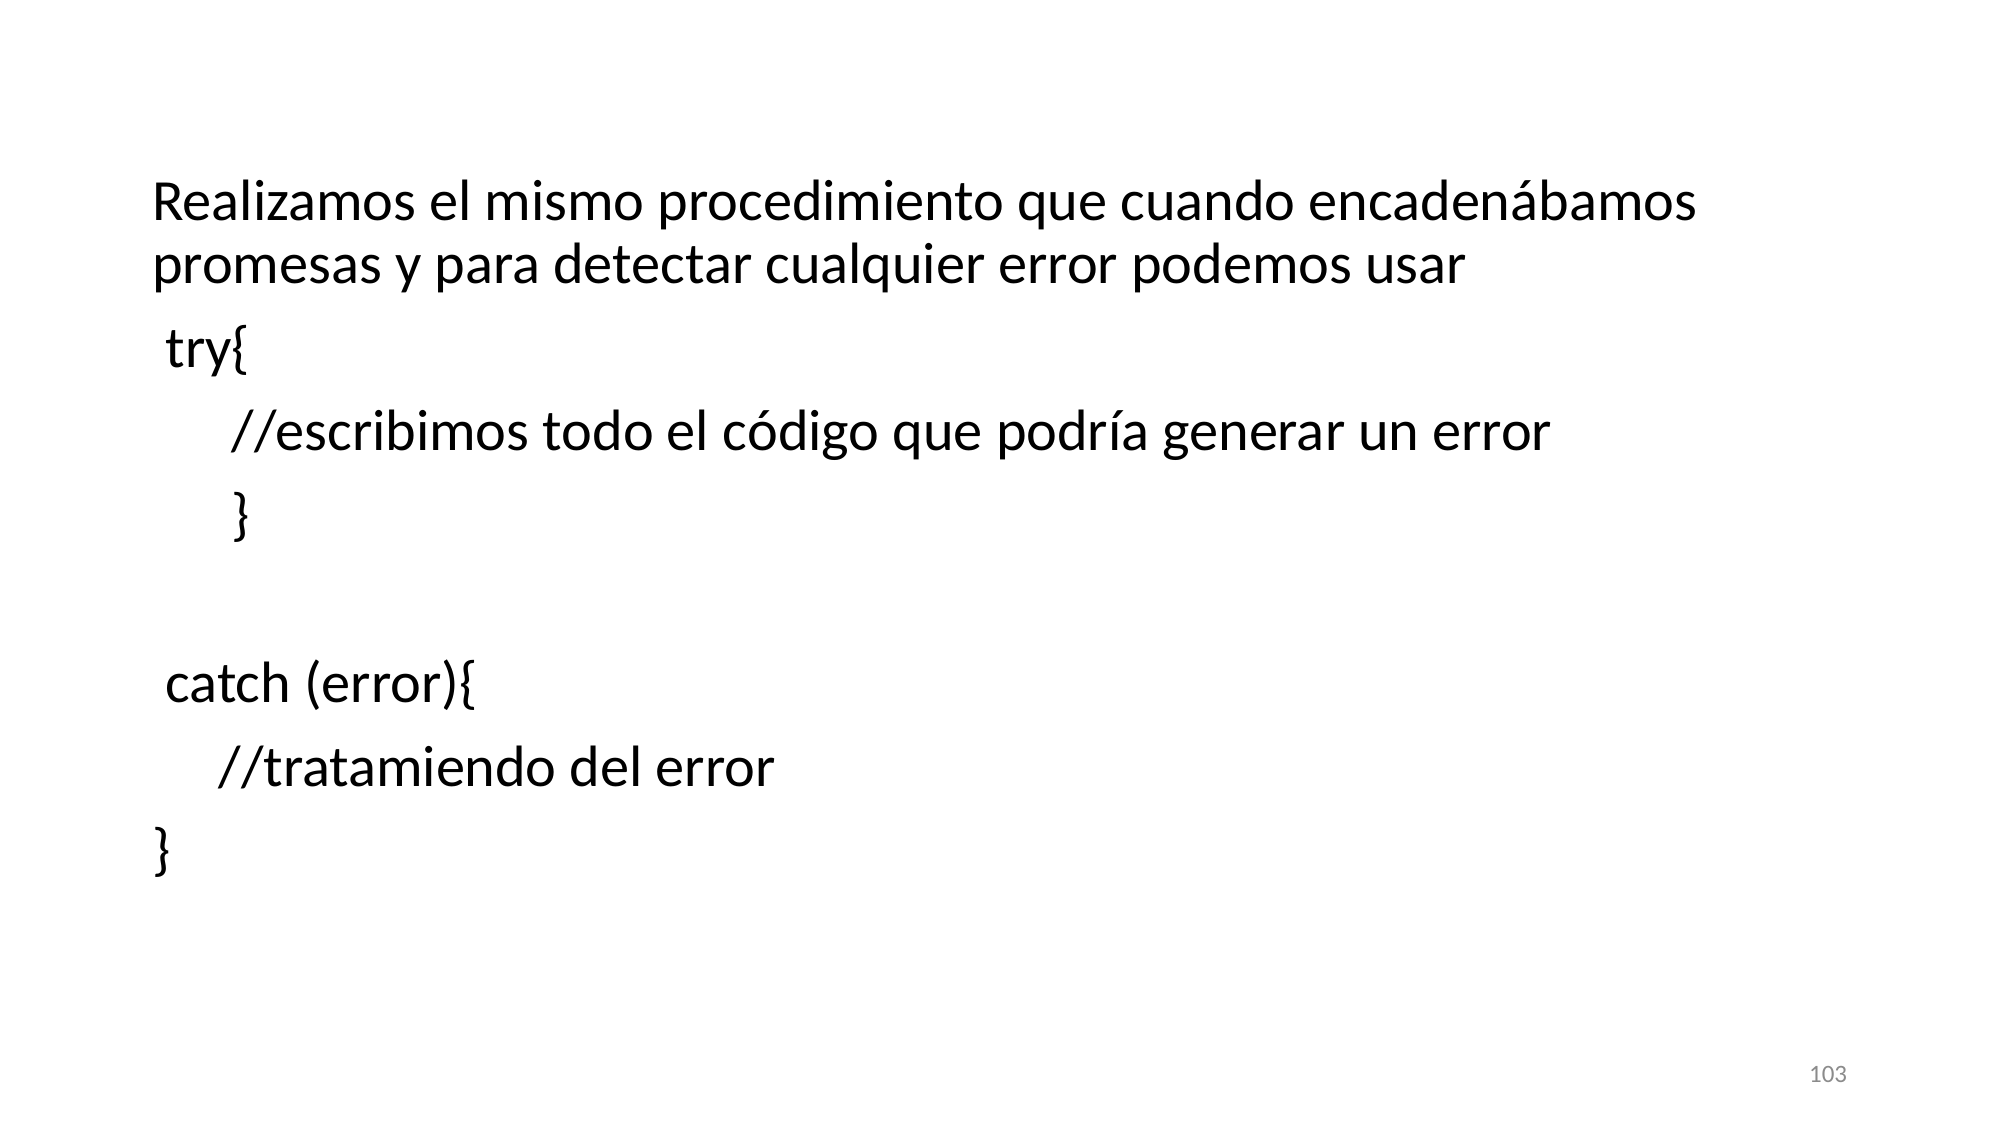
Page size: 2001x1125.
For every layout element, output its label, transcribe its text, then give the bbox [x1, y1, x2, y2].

list Realizamos el mismo procedimiento que cuando encadenábamos promesas y para detectar cualquier error podemos usar try{ //escribimos todo el código que podría generar un error } catch (error){ //tratamiendo del error } [137, 162, 1863, 1014]
slide_number 103 [1412, 1042, 1863, 1103]
